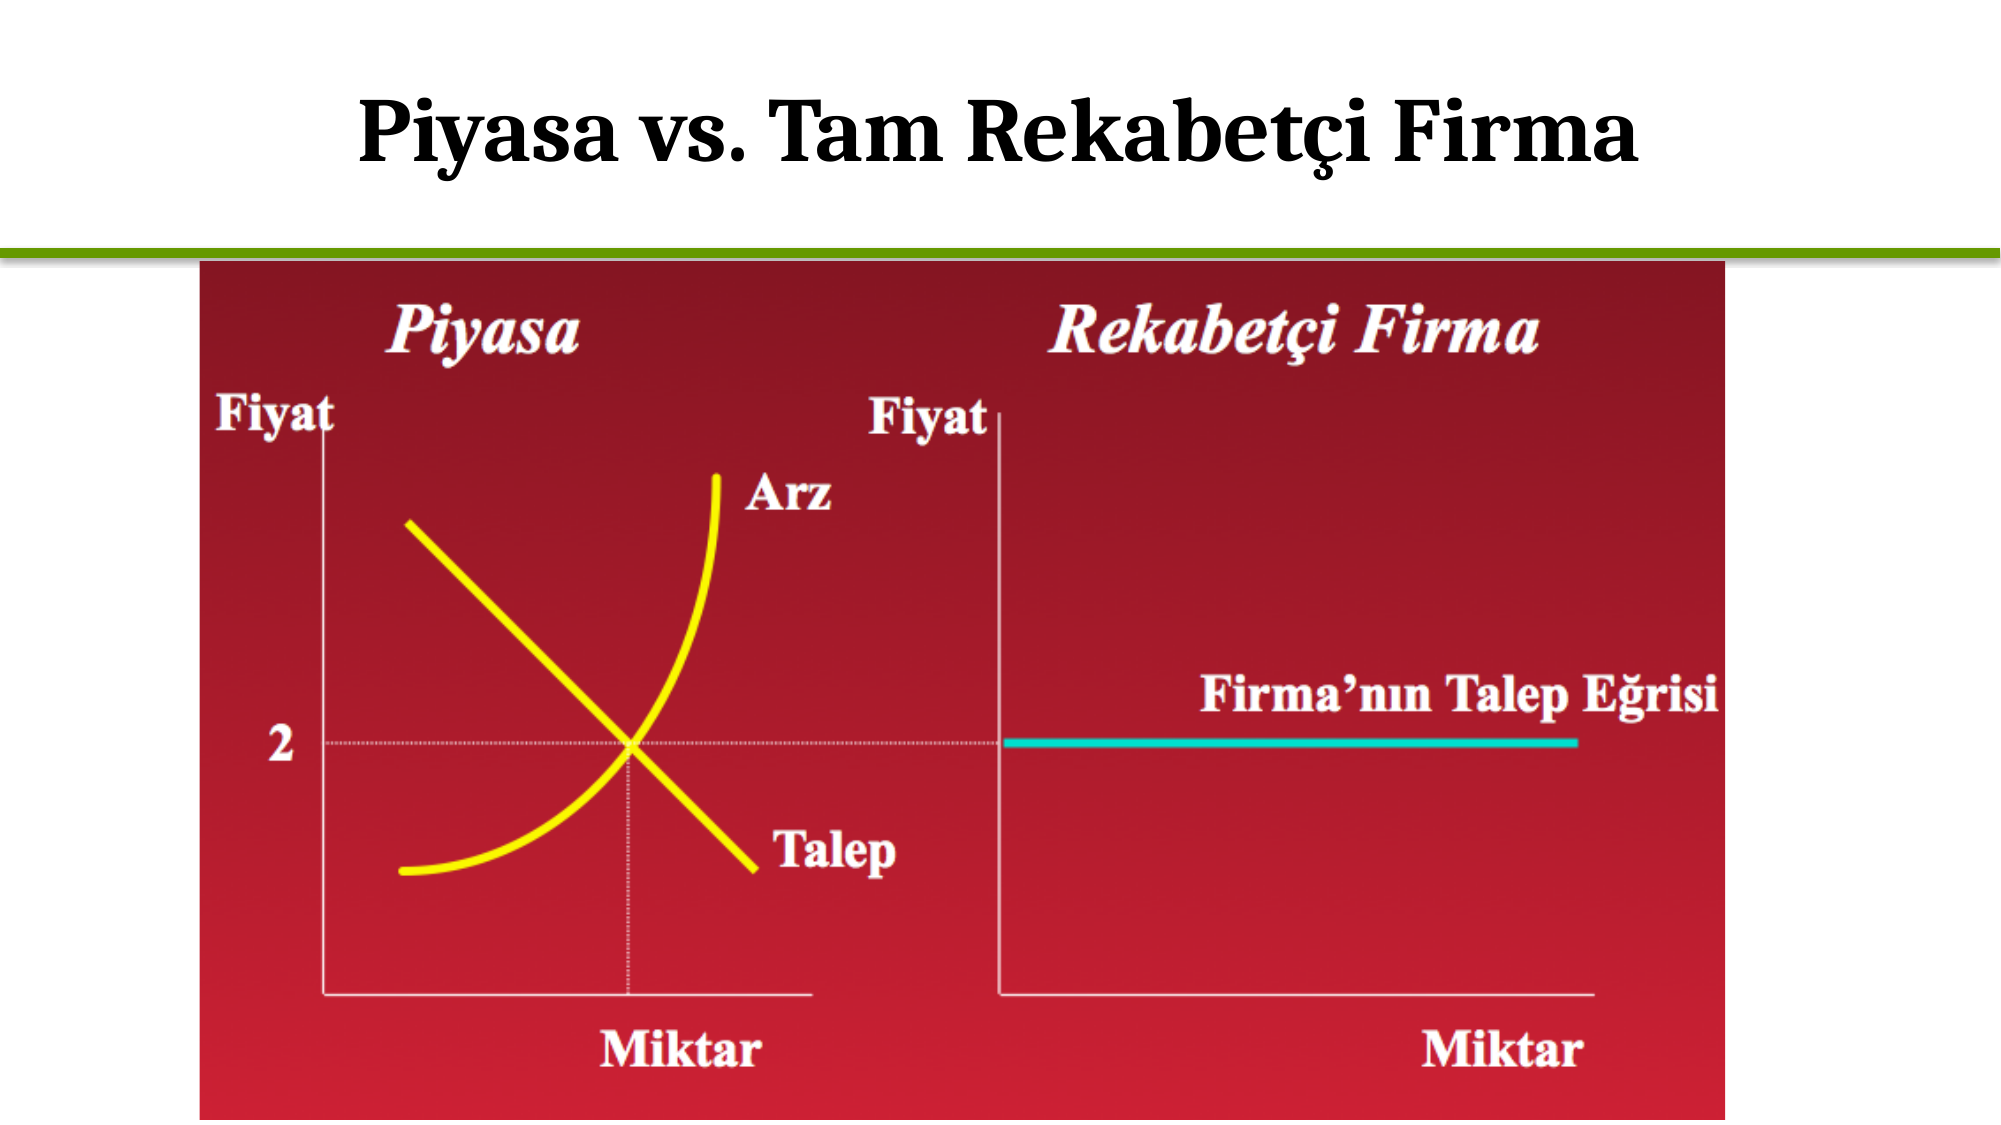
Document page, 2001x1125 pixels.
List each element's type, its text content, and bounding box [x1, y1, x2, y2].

title Piyasa vs. Tam Rekabetçi Firma [99, 0, 1900, 251]
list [199, 261, 1726, 1125]
